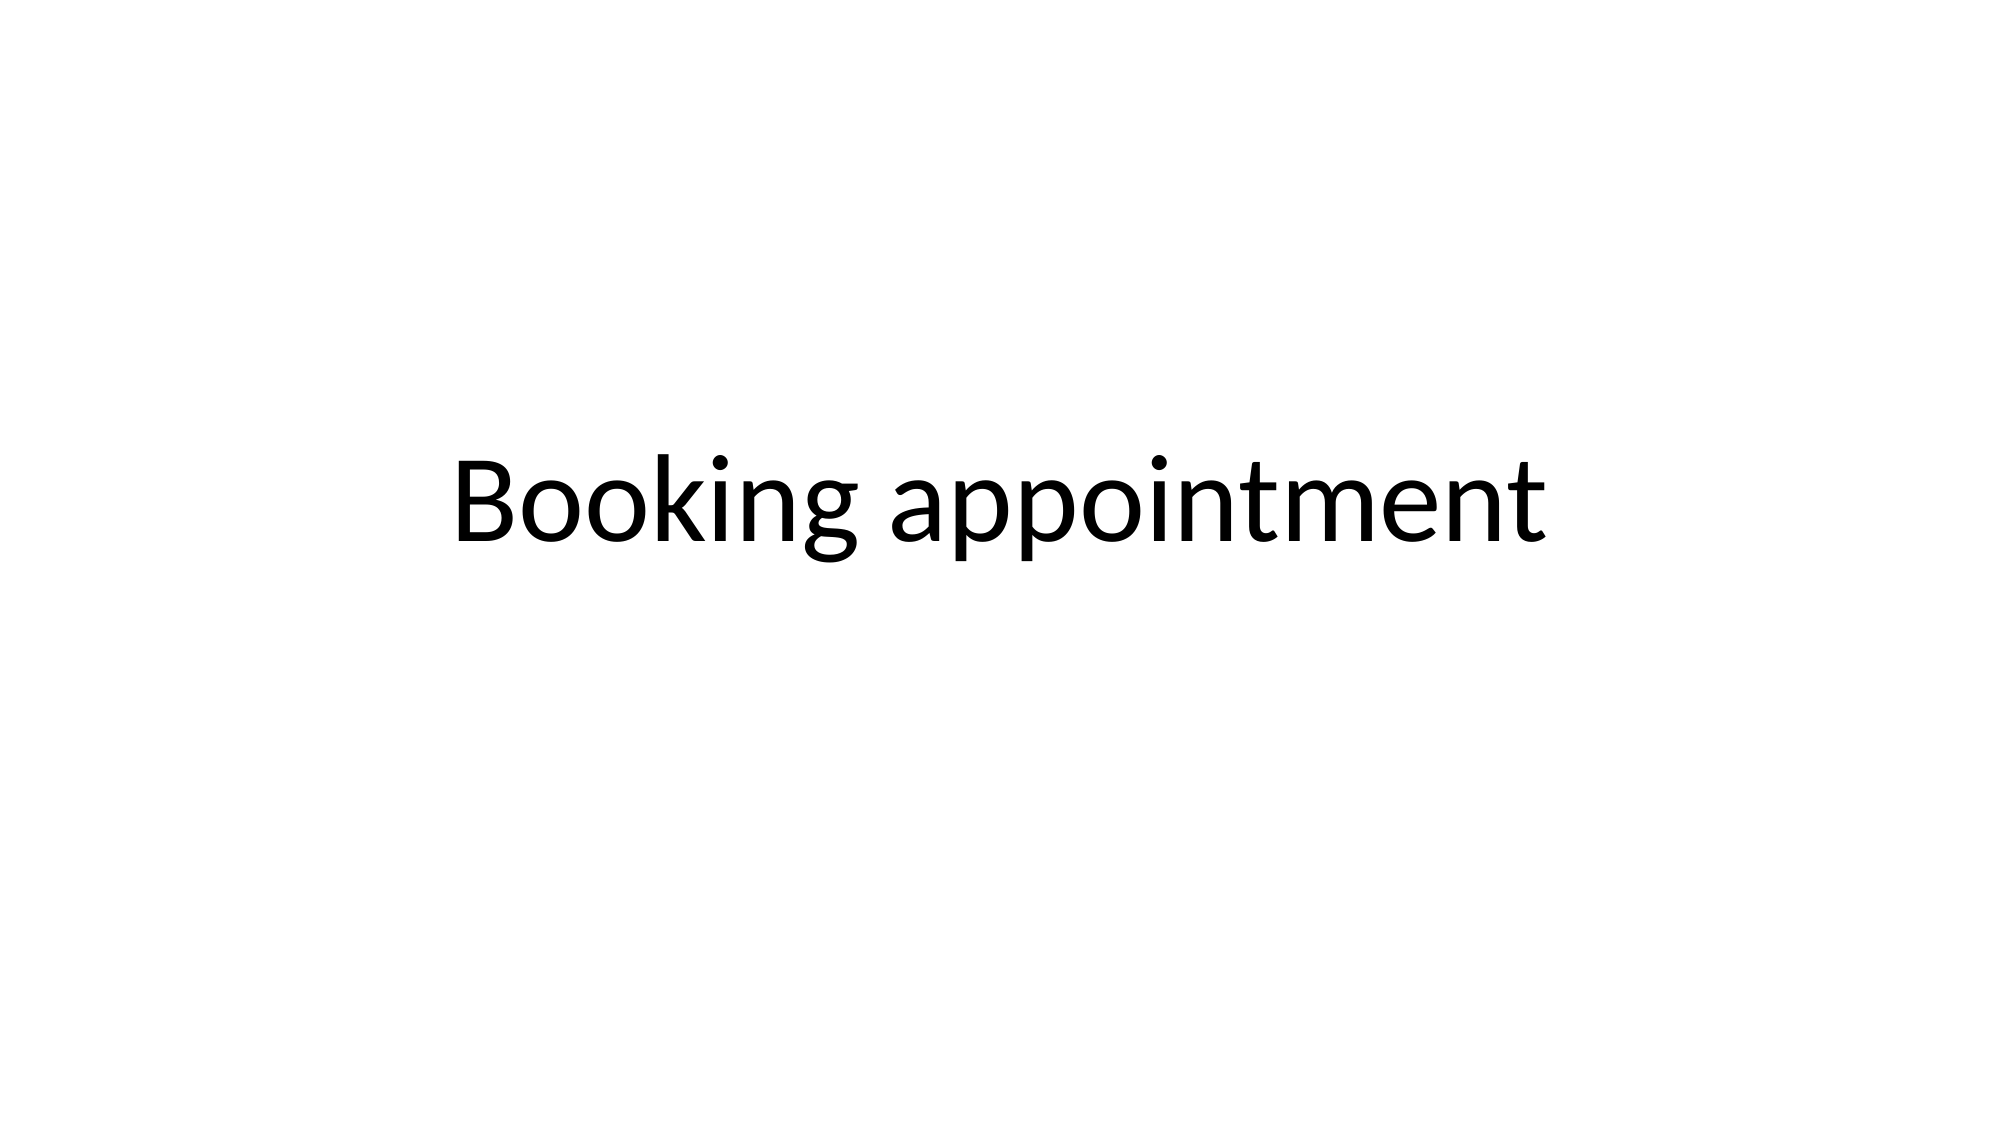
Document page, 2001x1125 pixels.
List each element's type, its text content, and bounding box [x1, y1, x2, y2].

title Booking appointment [249, 184, 1750, 576]
